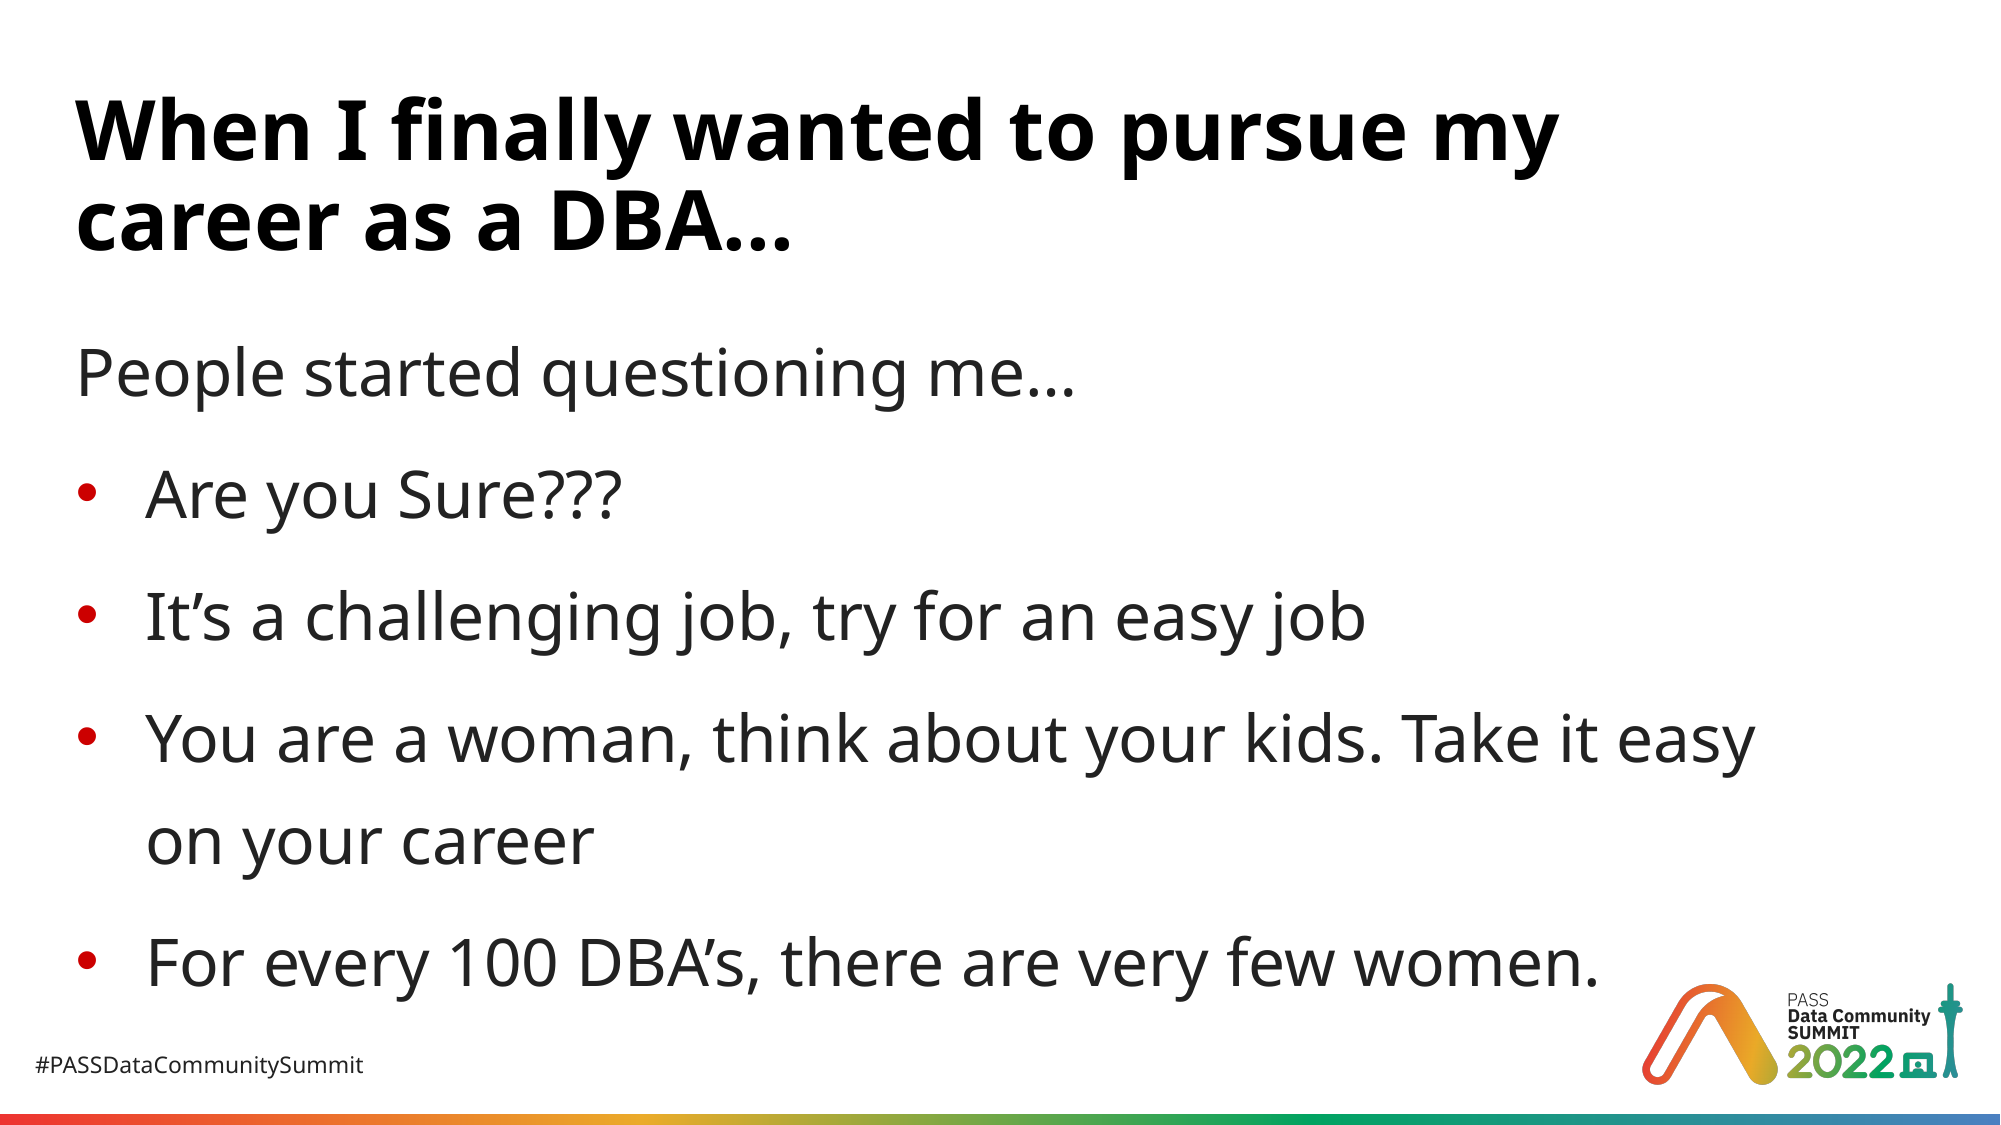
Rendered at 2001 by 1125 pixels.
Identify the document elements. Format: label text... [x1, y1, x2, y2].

title When I finally wanted to pursue my career as a DBA... [60, 80, 1606, 299]
picture [1642, 983, 1963, 1085]
list People started questioning me… Are you Sure??? It’s a challenging job, try for an easy job You are a woman, think about your kids. Take it easy on your career For every 100 DBA’s, there are very few women. [60, 299, 1786, 1014]
picture [0, 1114, 2000, 1125]
